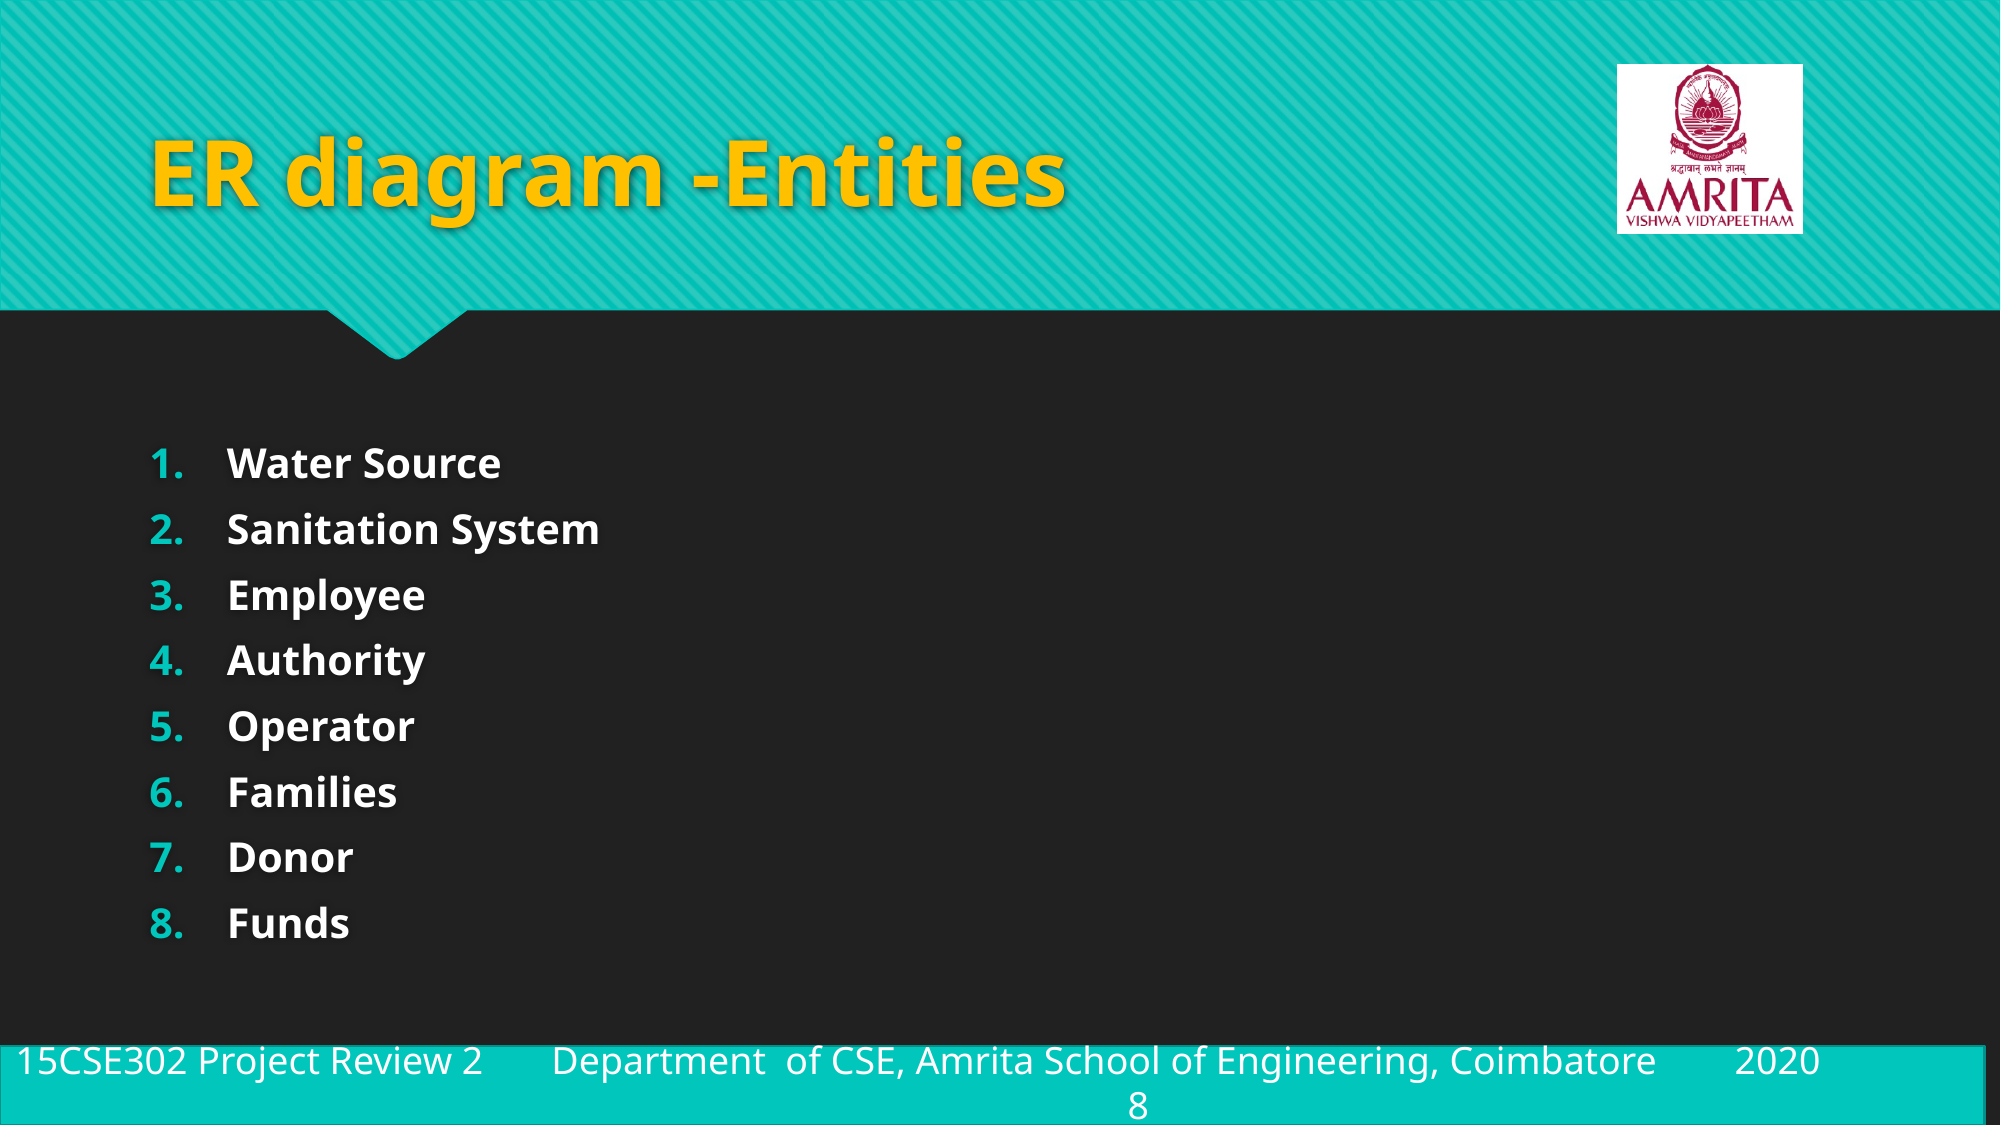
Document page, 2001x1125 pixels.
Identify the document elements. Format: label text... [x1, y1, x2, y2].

list Water Source Sanitation System Employee Authority Operator Families Donor Funds [134, 364, 1866, 962]
title ER diagram -Entities [132, 73, 1868, 233]
picture [1617, 64, 1803, 73]
